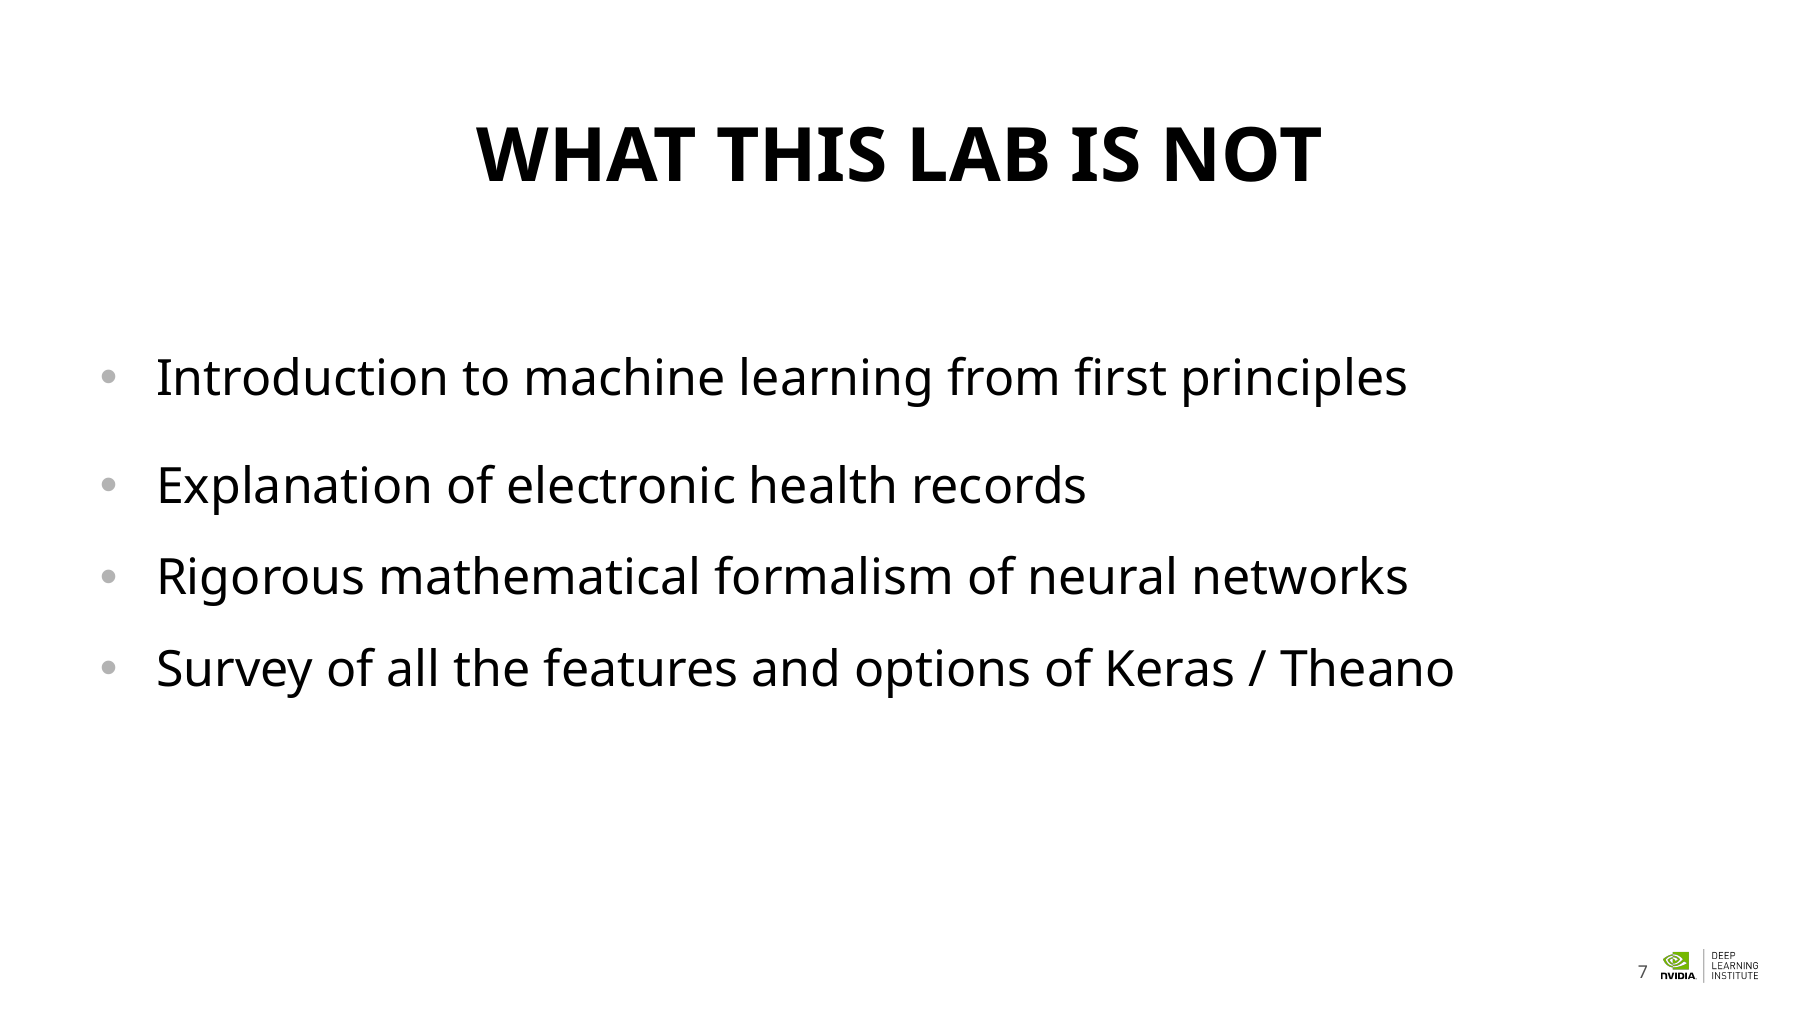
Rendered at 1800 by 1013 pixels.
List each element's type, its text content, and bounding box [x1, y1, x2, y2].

title WHAT THIS LAB IS NOT [81, 108, 1719, 206]
picture [1661, 949, 1758, 983]
list Introduction to machine learning from first principles Explanation of electronic health records Rigorous mathematical formalism of neural networks Survey of all the features and options of Keras / Theano [84, 345, 1717, 955]
